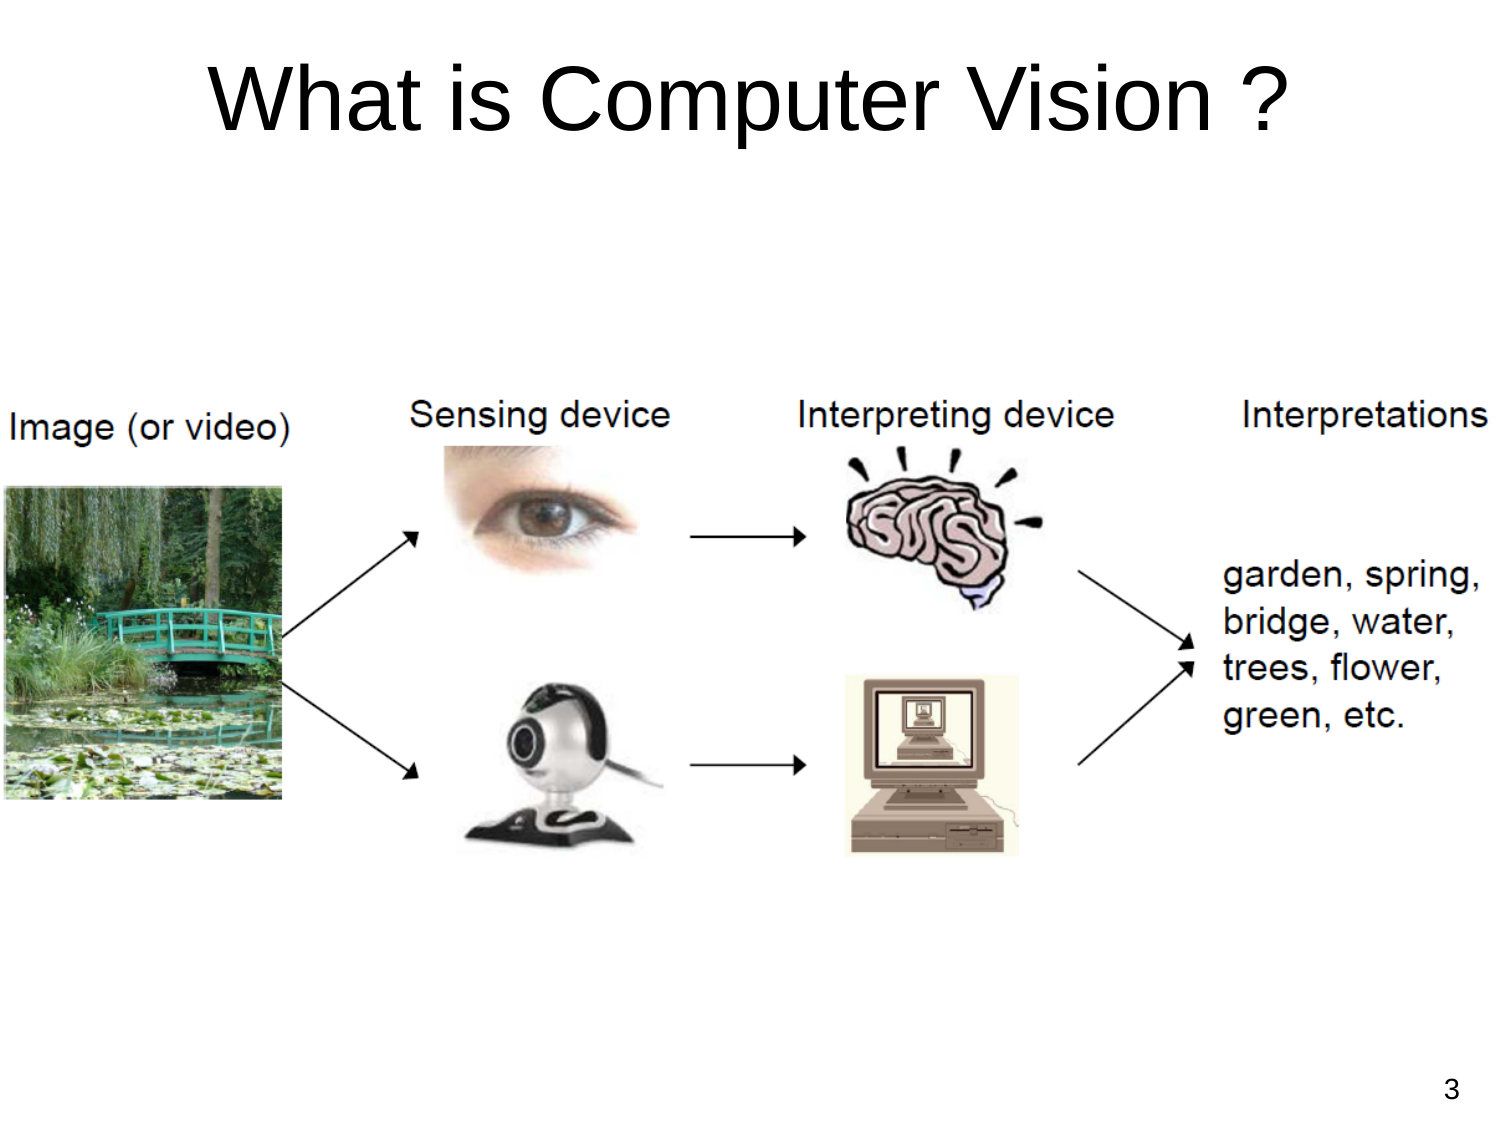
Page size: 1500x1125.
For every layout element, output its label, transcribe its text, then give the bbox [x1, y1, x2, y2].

picture [0, 385, 1500, 862]
title What is Computer Vision ? [74, 0, 1426, 188]
slide_number 3 [1124, 1062, 1476, 1125]
